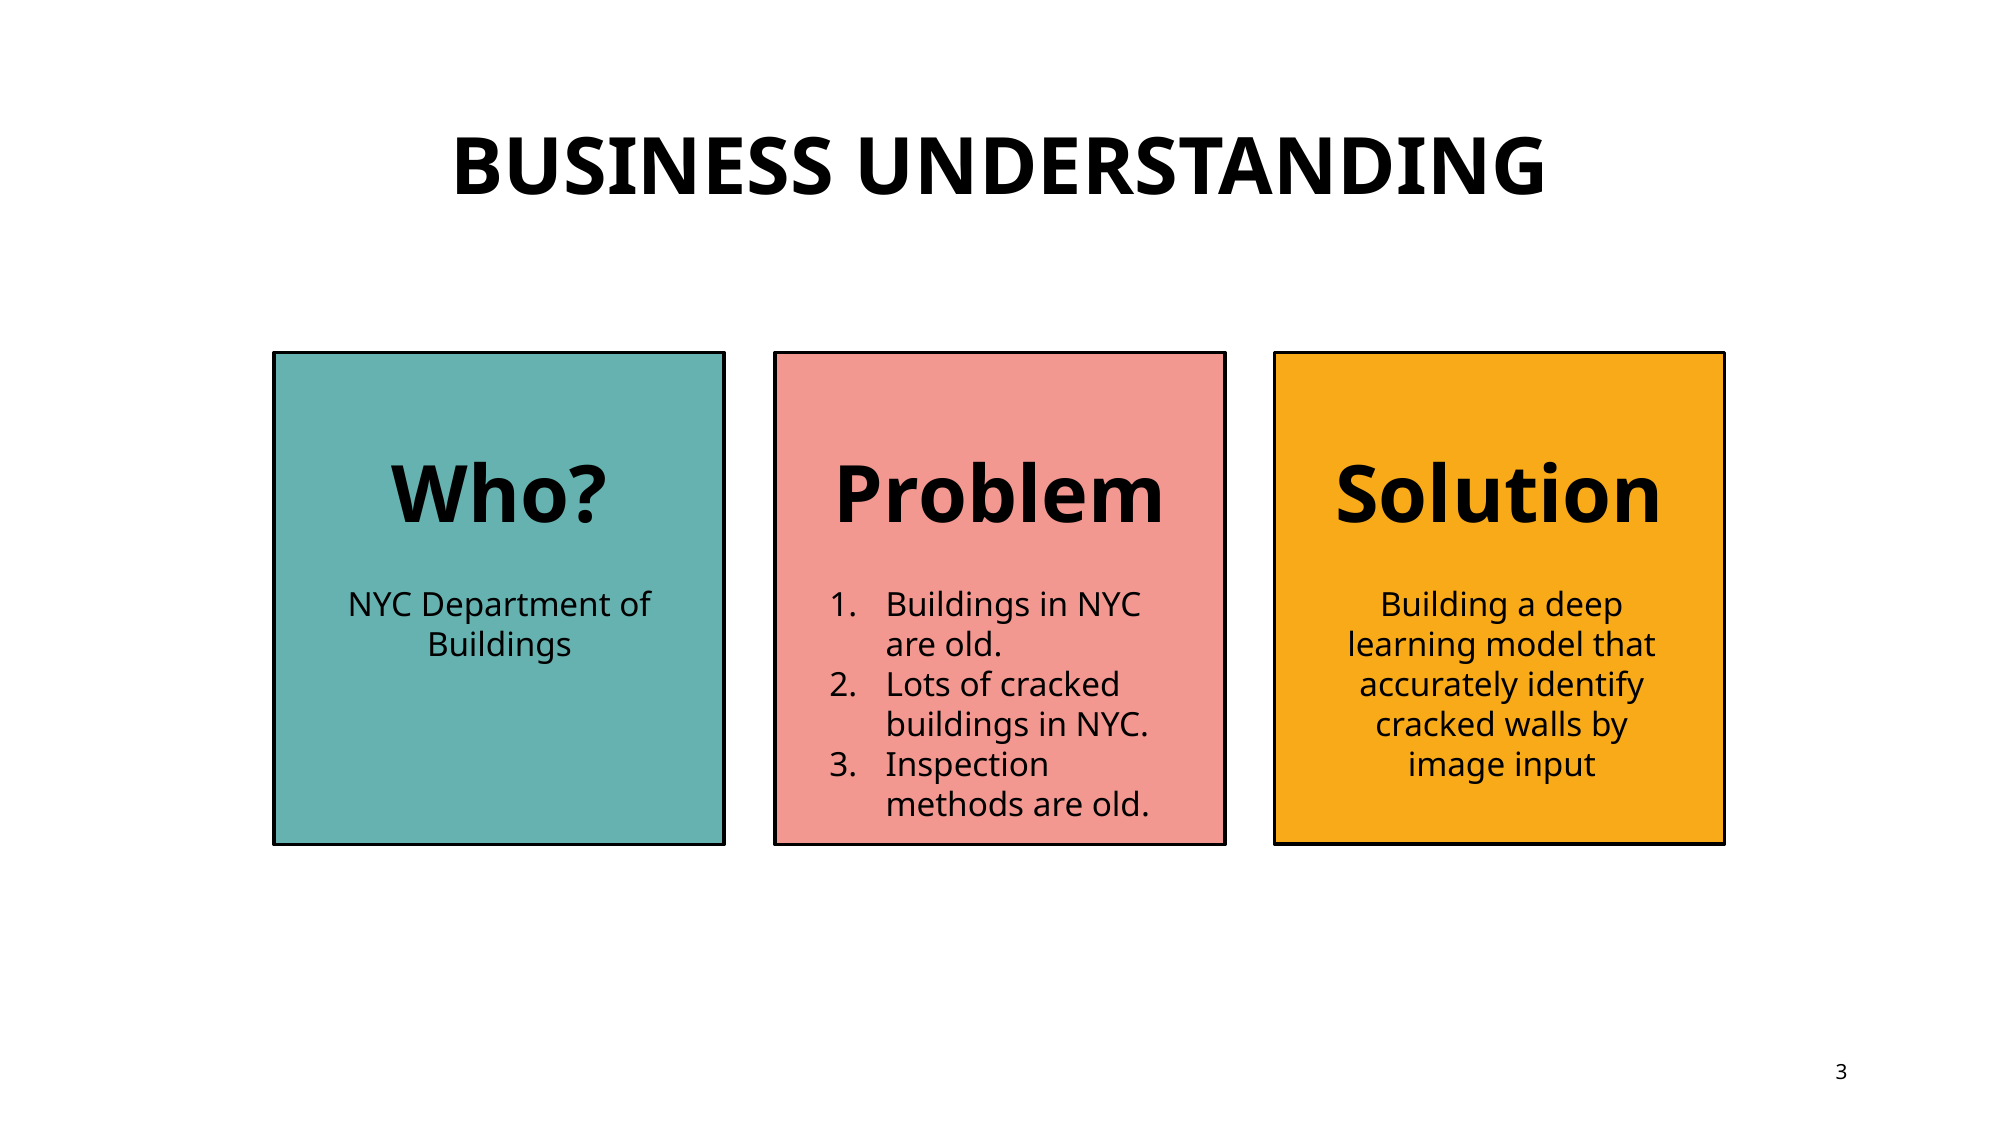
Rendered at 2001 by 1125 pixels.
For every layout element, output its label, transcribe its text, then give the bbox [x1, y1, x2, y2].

list Building a deep learning model that accurately identify cracked walls by image input [1314, 576, 1690, 822]
list Problem [773, 351, 1227, 846]
title Business understanding [137, 59, 1863, 278]
list Buildings in NYC are old. Lots of cracked buildings in NYC. Inspection methods are old. [814, 576, 1190, 822]
list Who? [272, 351, 726, 846]
slide_number 3 [1412, 1042, 1863, 1103]
list NYC Department of Buildings [312, 576, 688, 696]
list Solution [1273, 351, 1726, 846]
